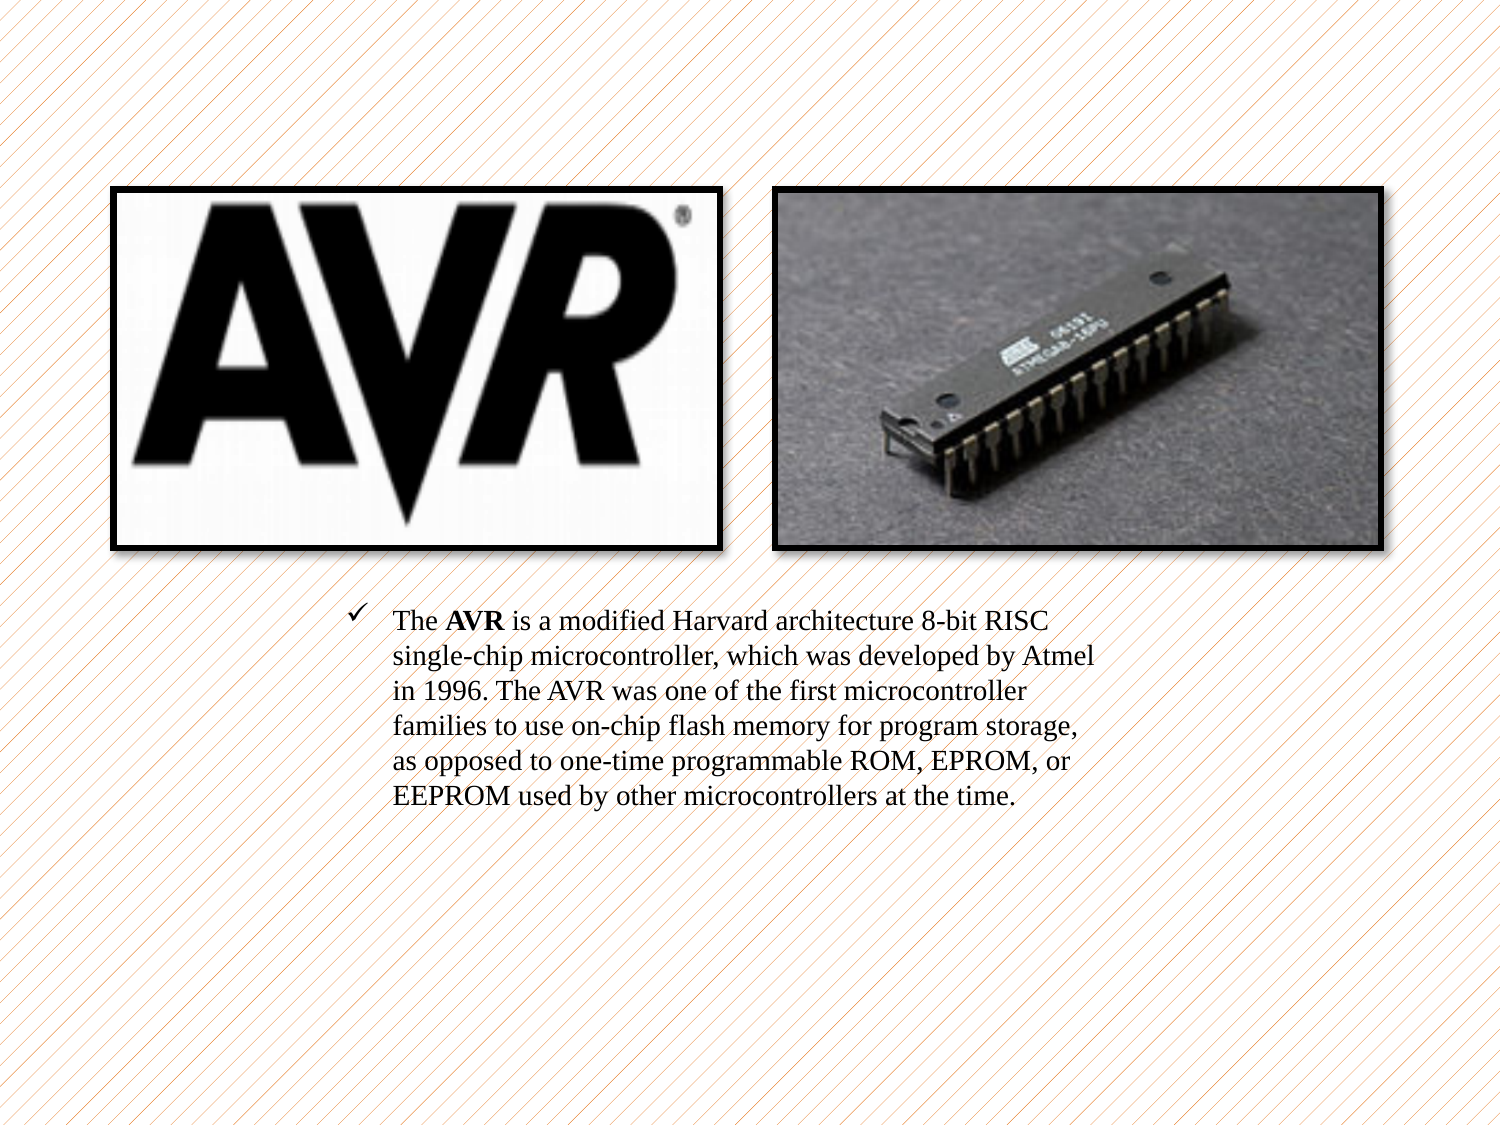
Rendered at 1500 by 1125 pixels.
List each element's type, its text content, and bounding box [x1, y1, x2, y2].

picture [116, 192, 717, 546]
text_box The AVR is a modified Harvard architecture 8-bit RISC single-chip microcontroller, which was developed by Atmel in 1996. The AVR was one of the first microcontroller families to use on-chip flash memory for program storage, as opposed to one-time programmable ROM, EPROM, or EEPROM used by other microcontrollers at the time. [331, 593, 1119, 849]
text_box [0, 0, 680, 51]
picture [777, 192, 1379, 546]
